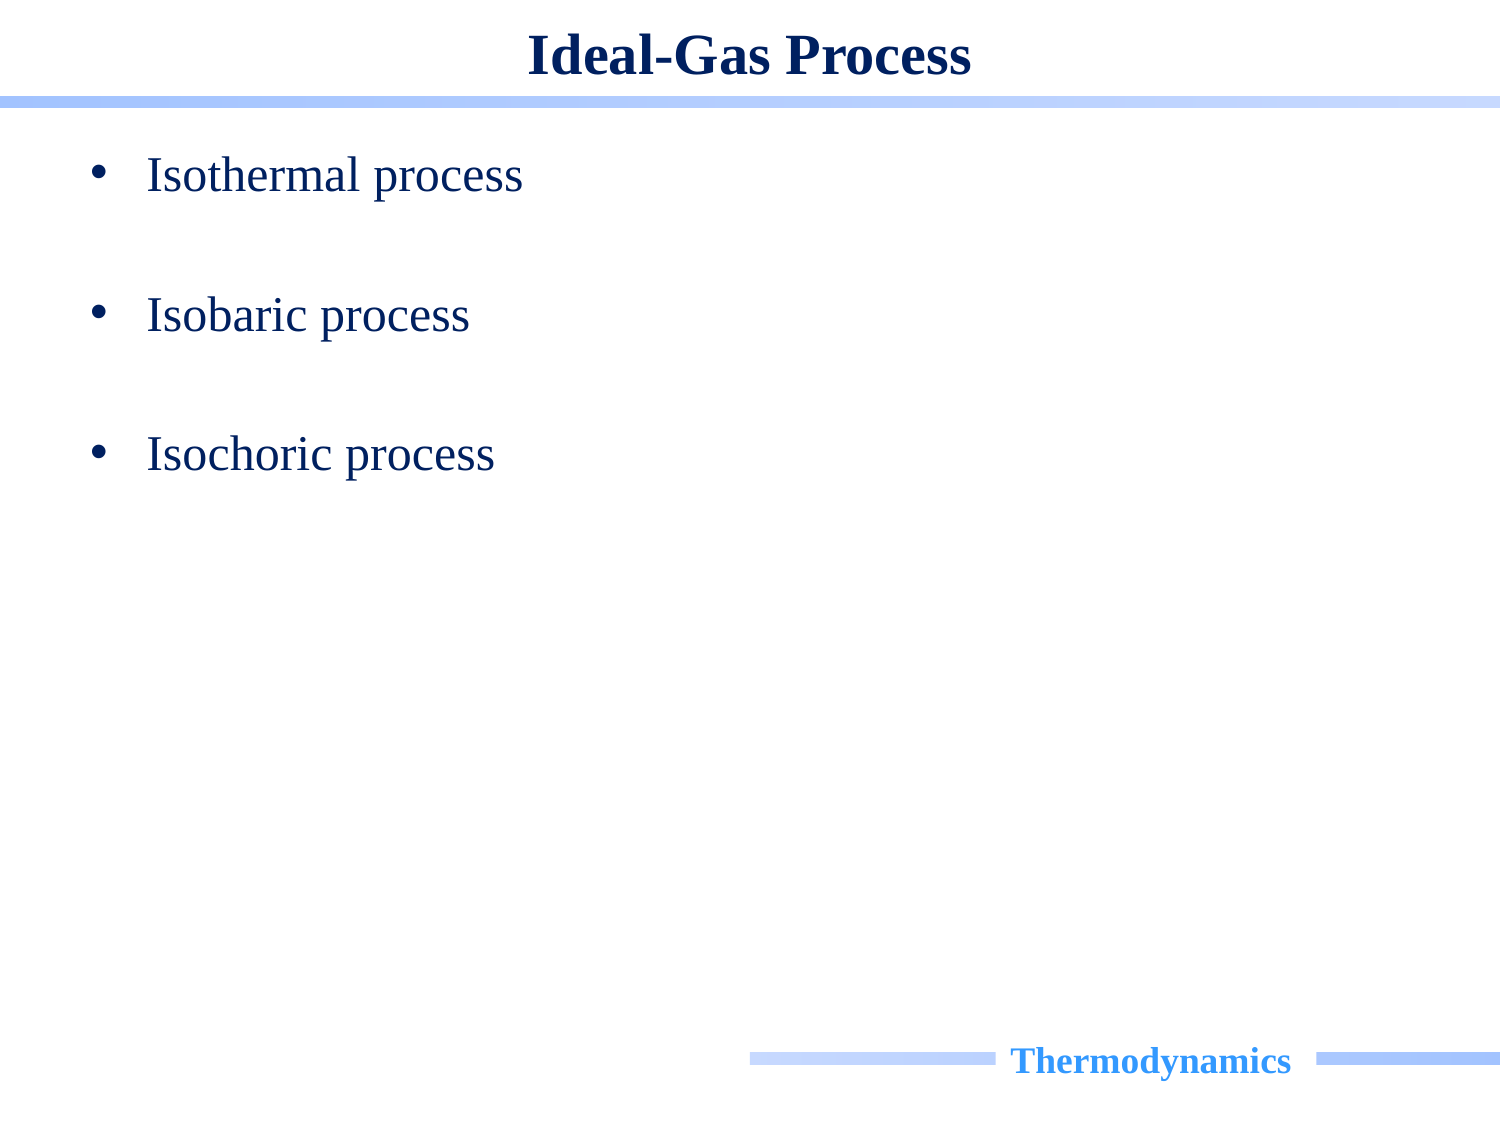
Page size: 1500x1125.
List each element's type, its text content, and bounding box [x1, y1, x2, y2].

title Ideal-Gas Process [228, 25, 1272, 77]
